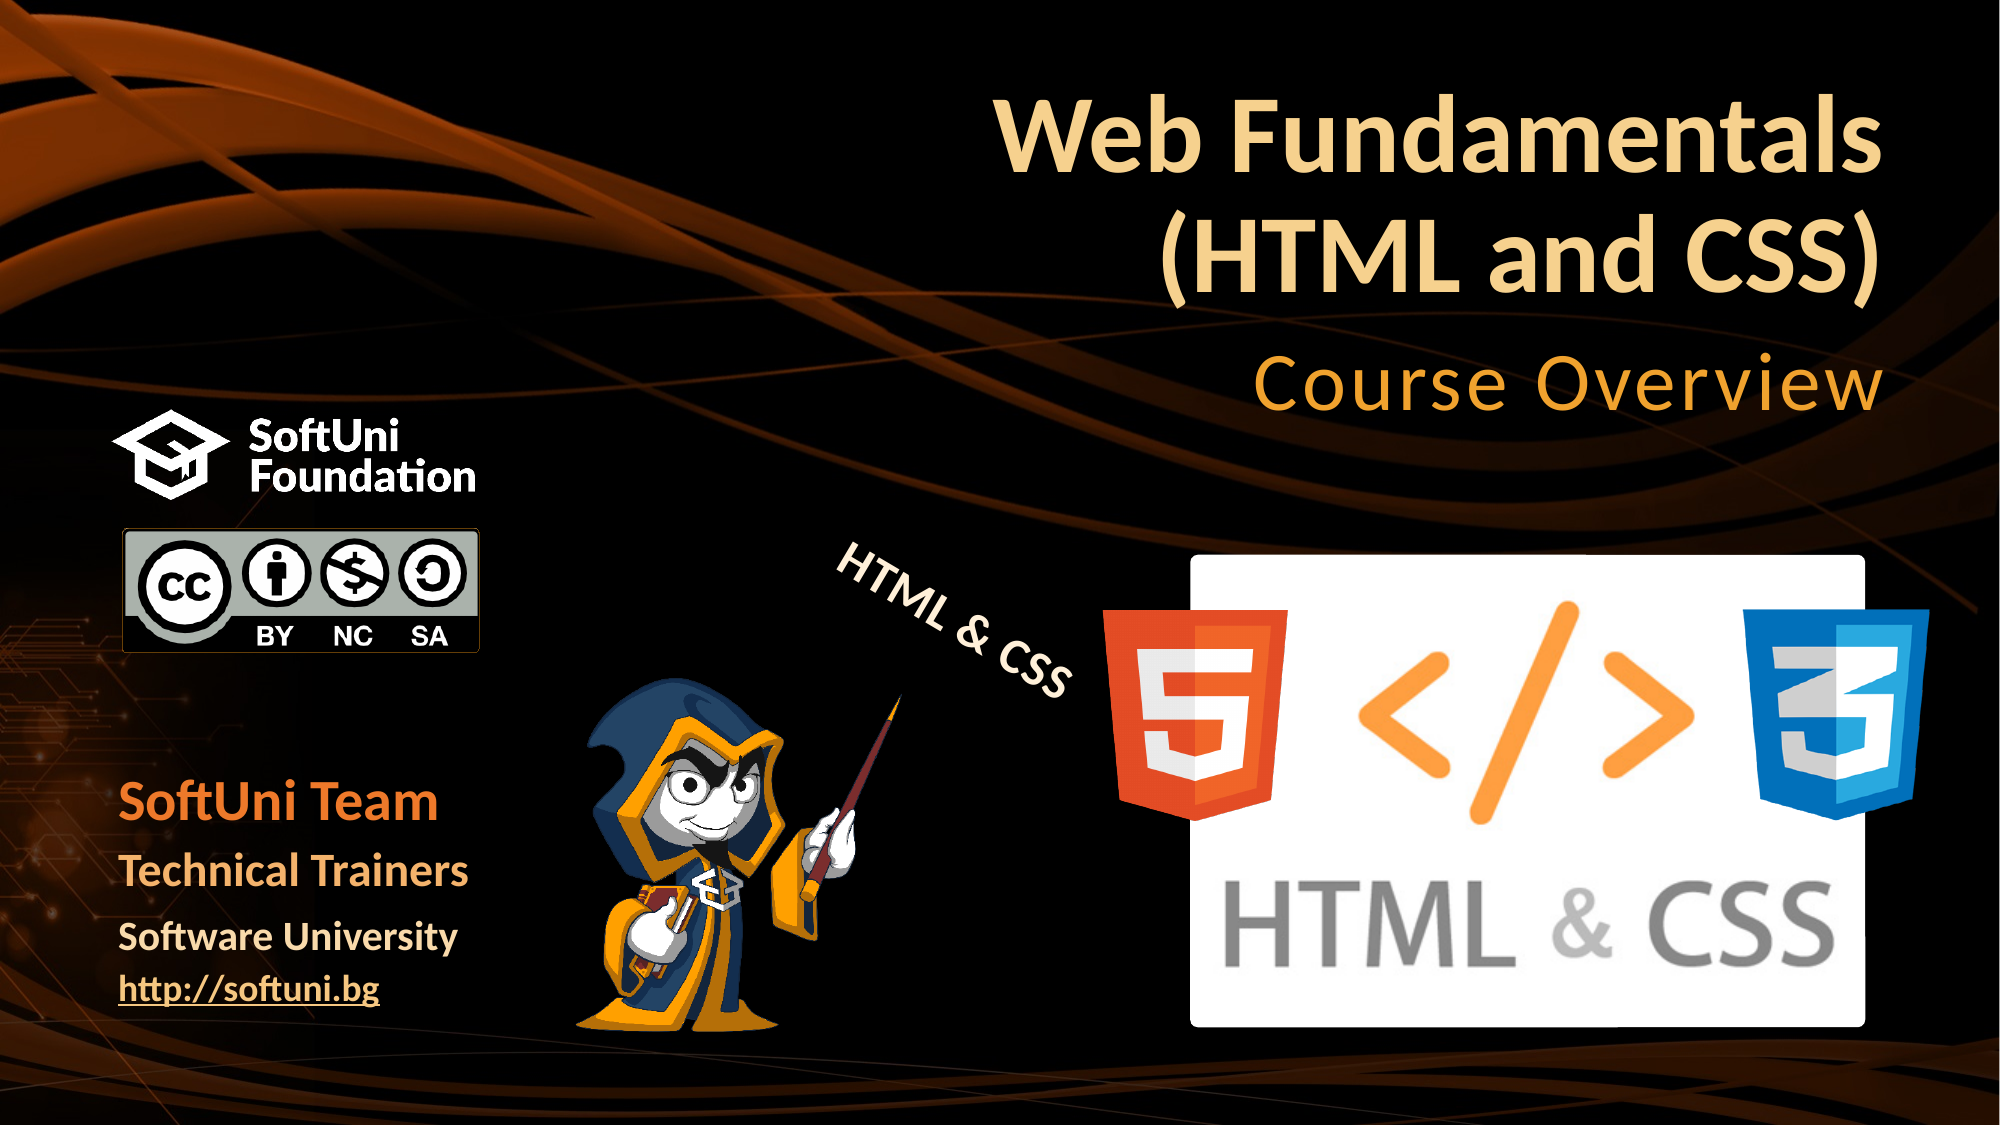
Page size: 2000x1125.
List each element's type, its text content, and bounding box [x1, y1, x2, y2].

list http://softuni.bg [112, 958, 543, 1013]
list Software University [112, 902, 543, 958]
title Web Fundamentals (HTML and CSS) [587, 75, 1885, 318]
list Technical Trainers [112, 828, 543, 902]
text_box HTML & CSS [784, 503, 1090, 741]
picture [0, 0, 2000, 1125]
subtitle Course Overview [1190, 322, 1885, 447]
list SoftUni Team [112, 751, 543, 828]
